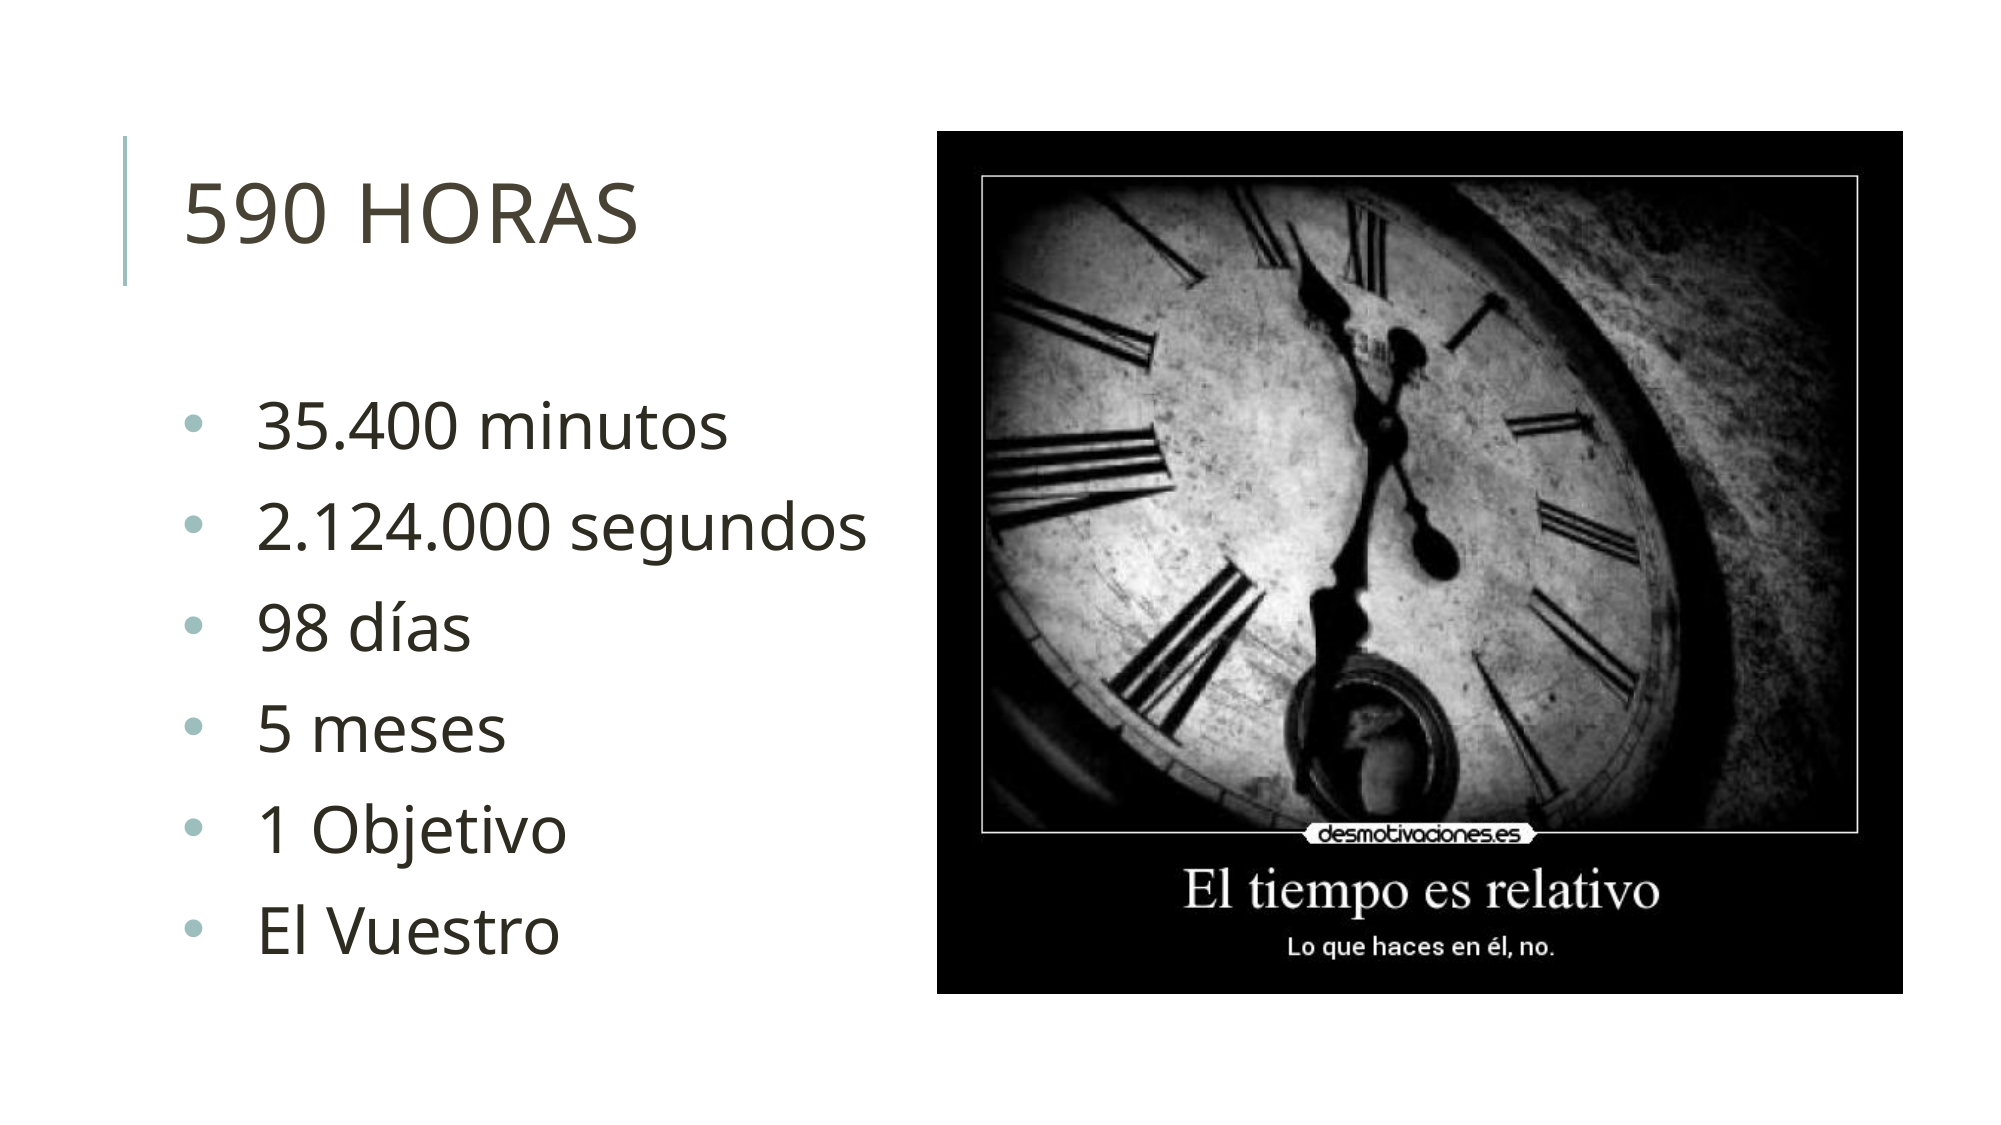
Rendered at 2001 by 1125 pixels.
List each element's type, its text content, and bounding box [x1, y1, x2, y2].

list 35.400 minutos 2.124.000 segundos 98 días 5 meses 1 Objetivo El Vuestro [168, 370, 888, 988]
title 590 horas [168, 77, 888, 363]
picture [937, 130, 1903, 994]
